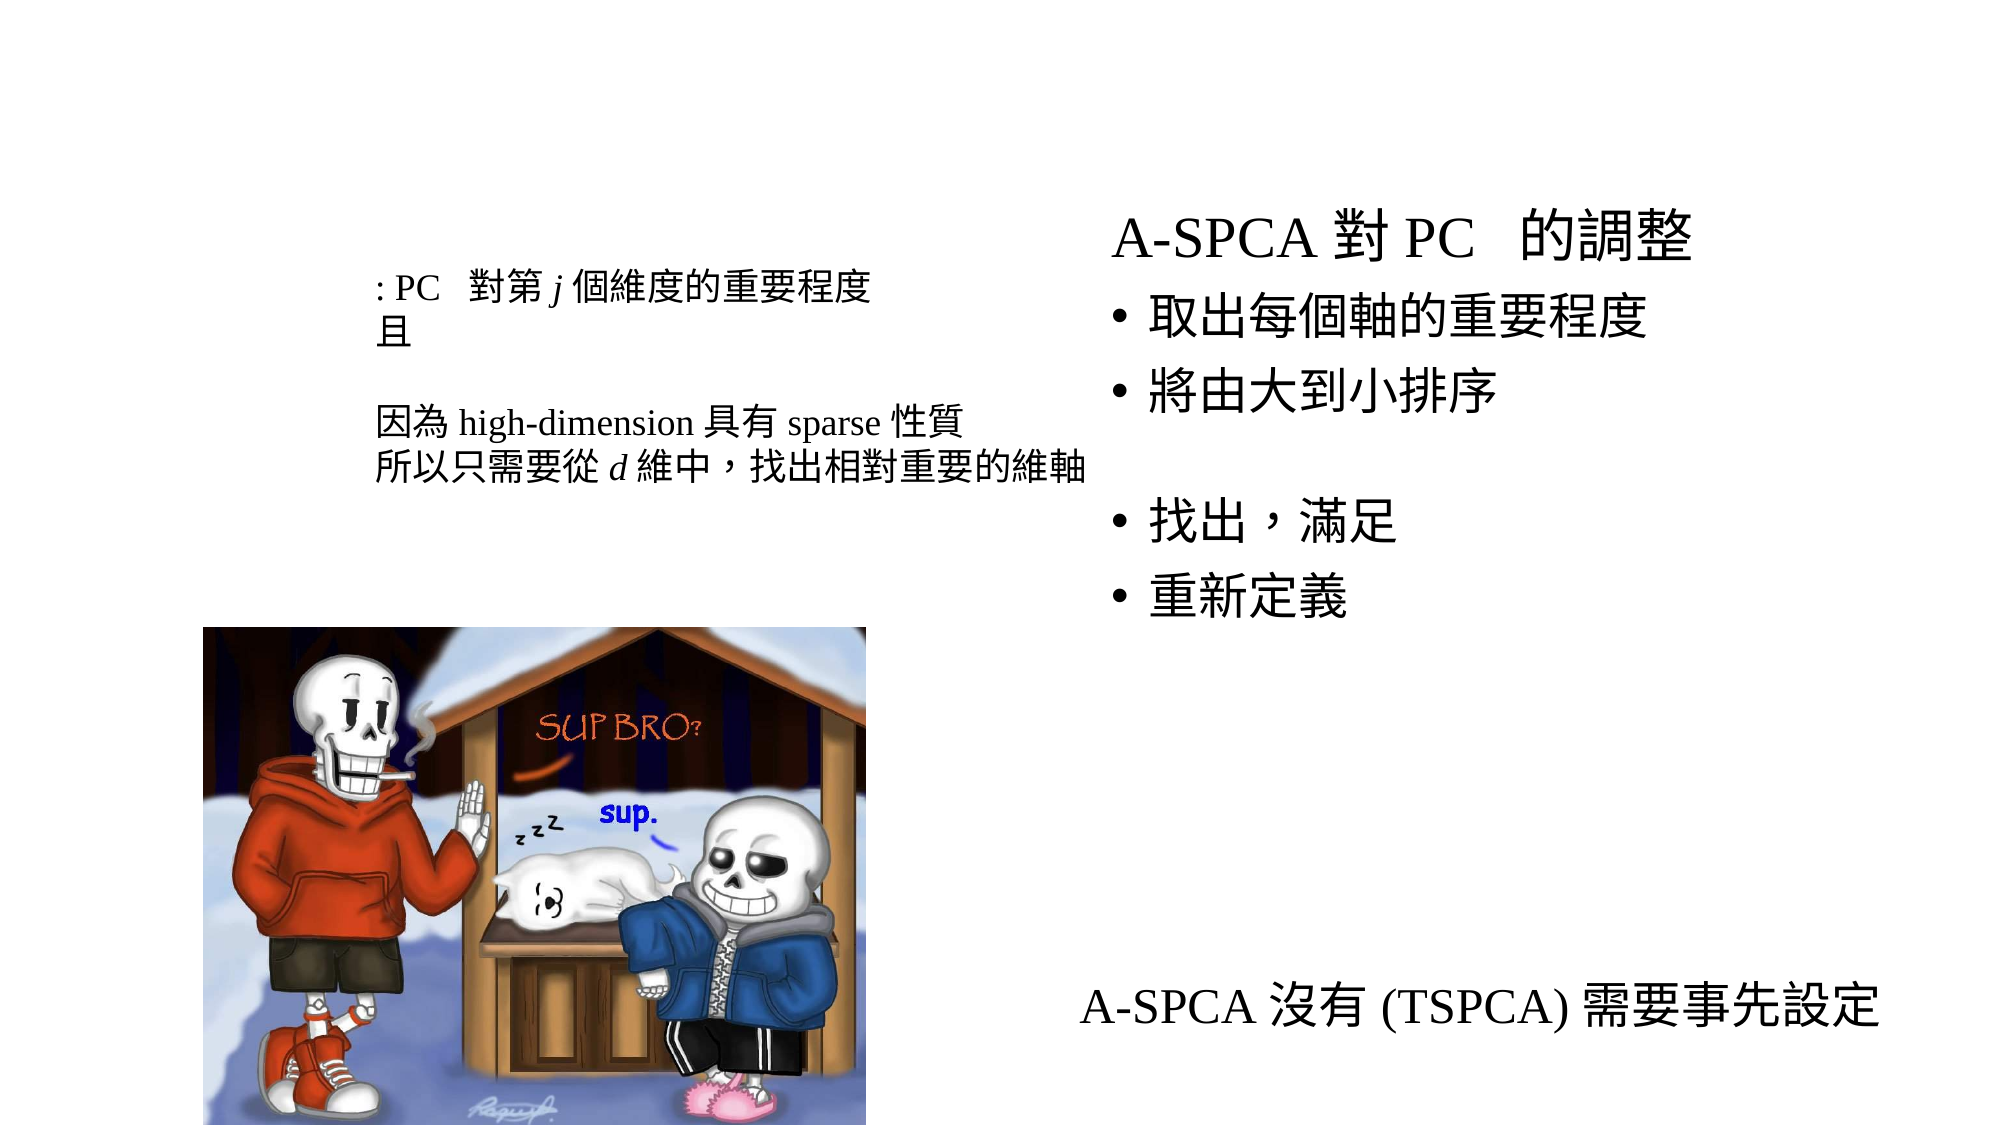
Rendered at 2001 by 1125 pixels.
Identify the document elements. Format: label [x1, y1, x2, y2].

picture [203, 627, 866, 1125]
